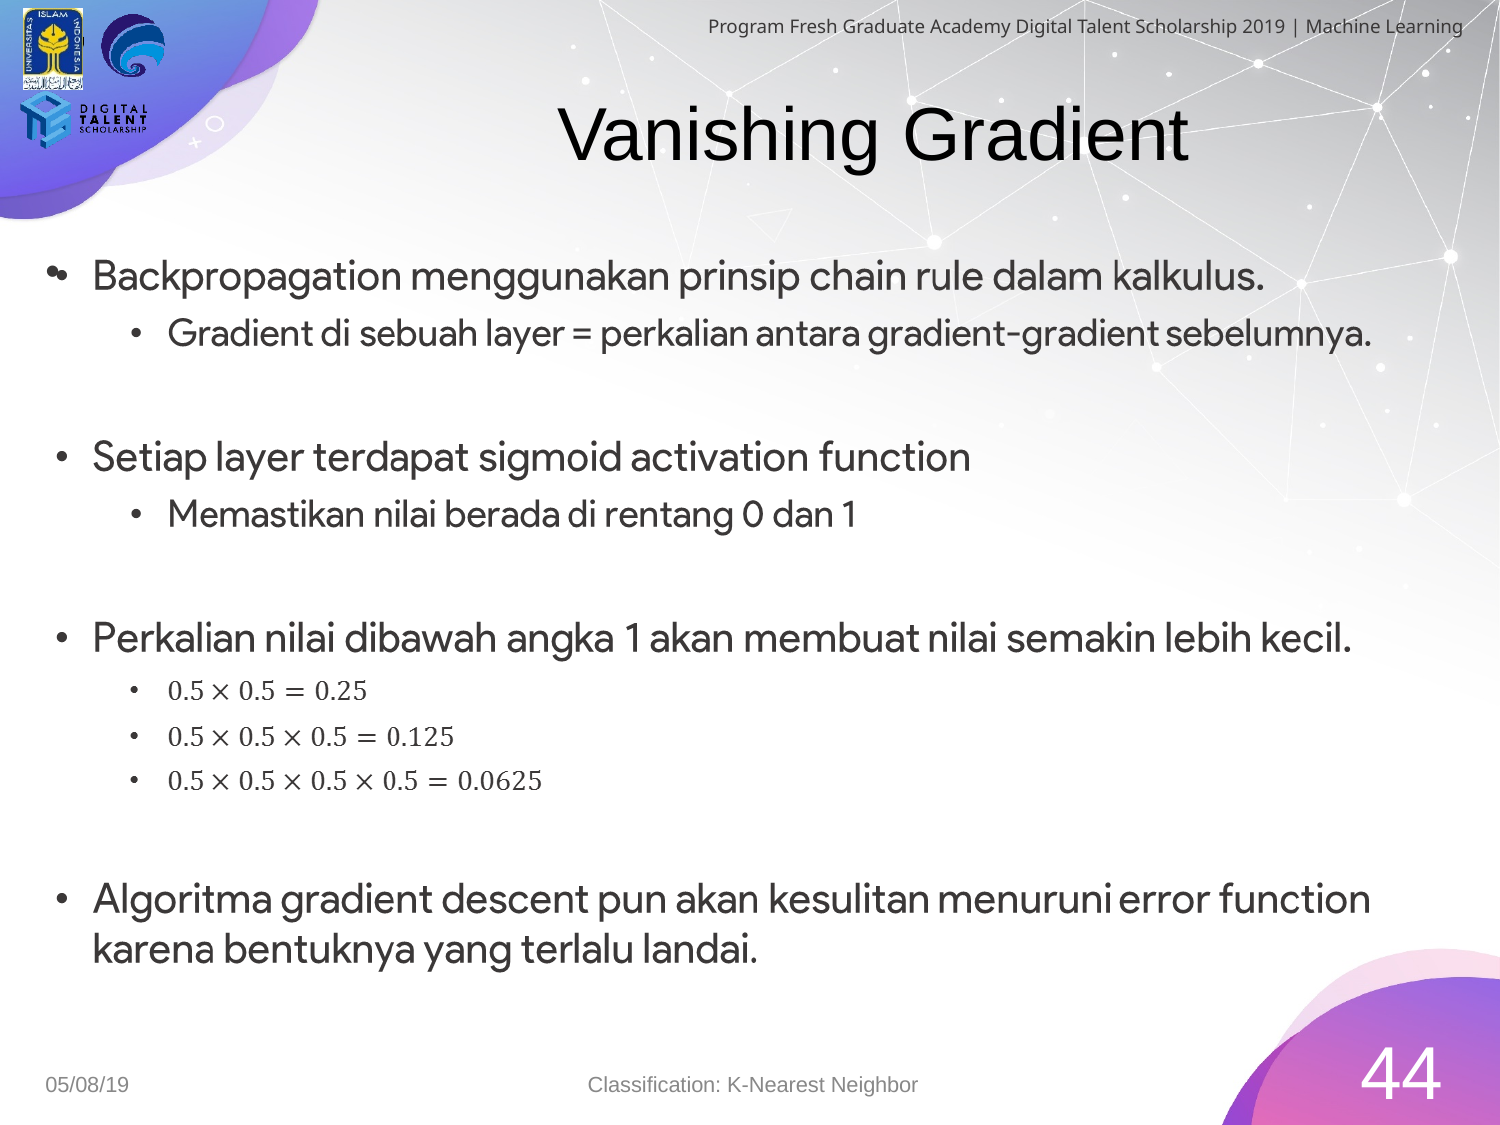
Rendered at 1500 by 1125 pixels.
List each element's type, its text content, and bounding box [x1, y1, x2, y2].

footer Classification: K-Nearest Neighbor [386, 1053, 1121, 1114]
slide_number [30, 1053, 272, 1114]
slide_number ‹#› [1327, 1025, 1477, 1115]
picture [0, 0, 1500, 1125]
title Vanishing Gradient [271, 66, 1477, 207]
list [30, 238, 1477, 1014]
